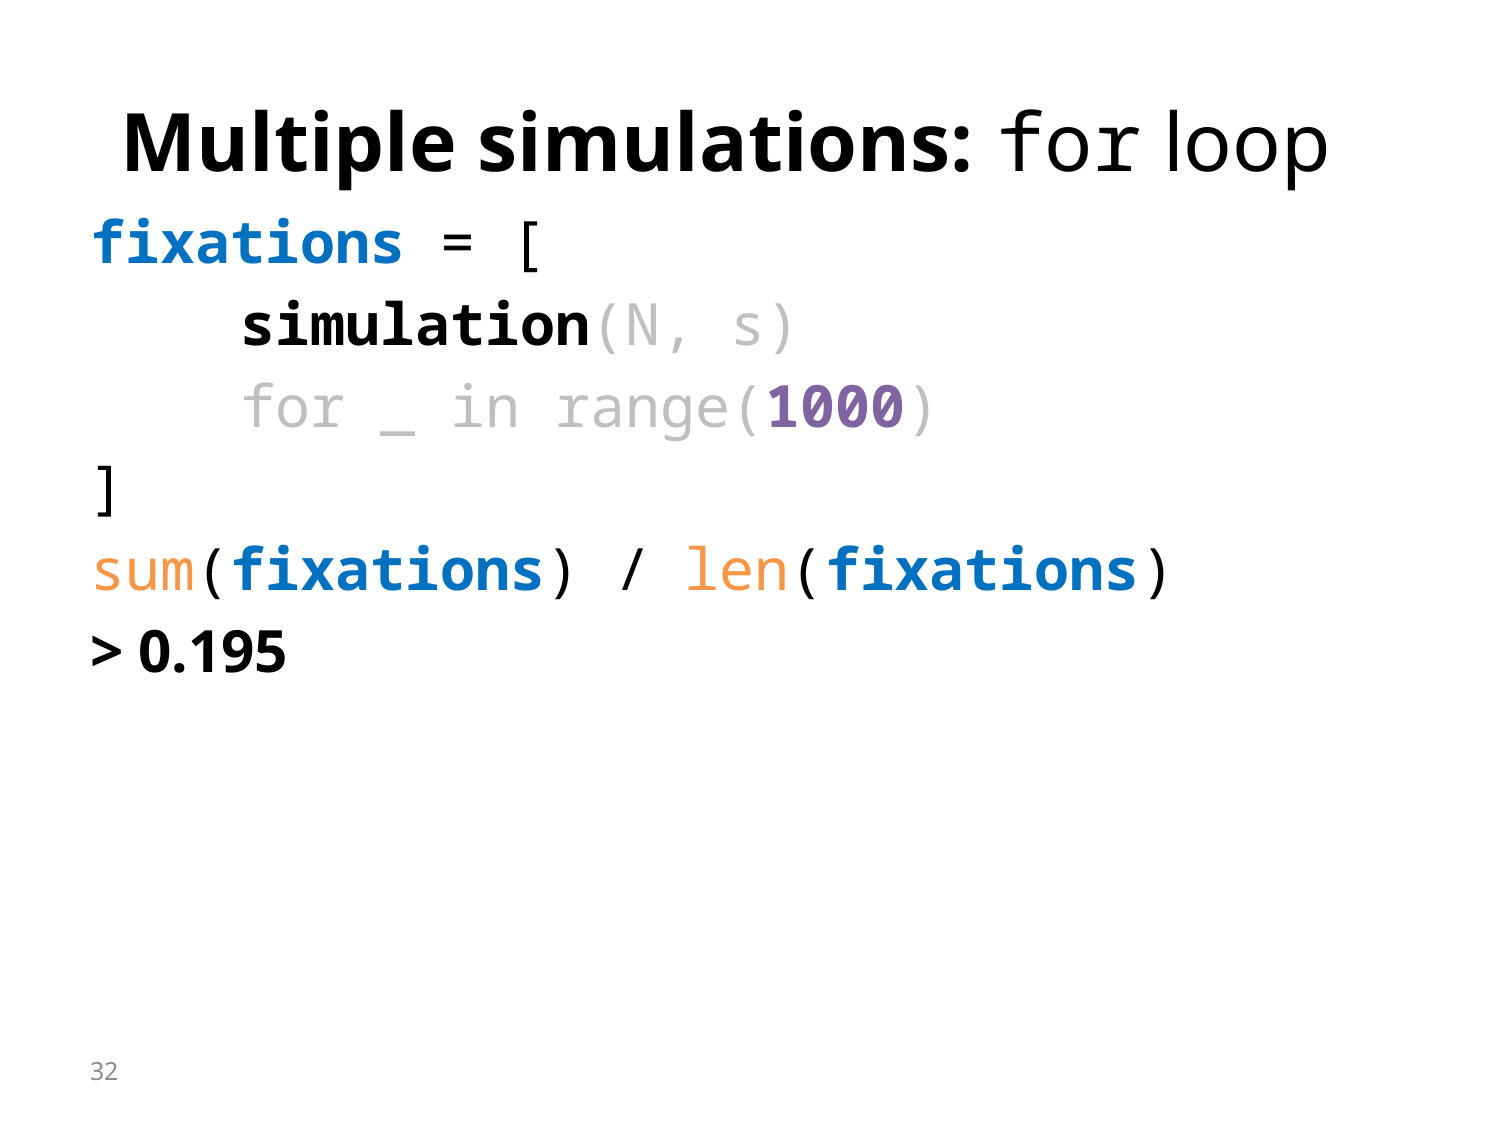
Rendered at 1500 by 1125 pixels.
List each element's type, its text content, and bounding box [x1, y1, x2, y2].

list fixations = [ simulation(N, s) for _ in range(1000) ] sum(fixations) / len(fixations) > 0.195 [75, 198, 1500, 941]
slide_number 32 [75, 1042, 425, 1103]
title Multiple simulations: for loop [75, 45, 1425, 198]
